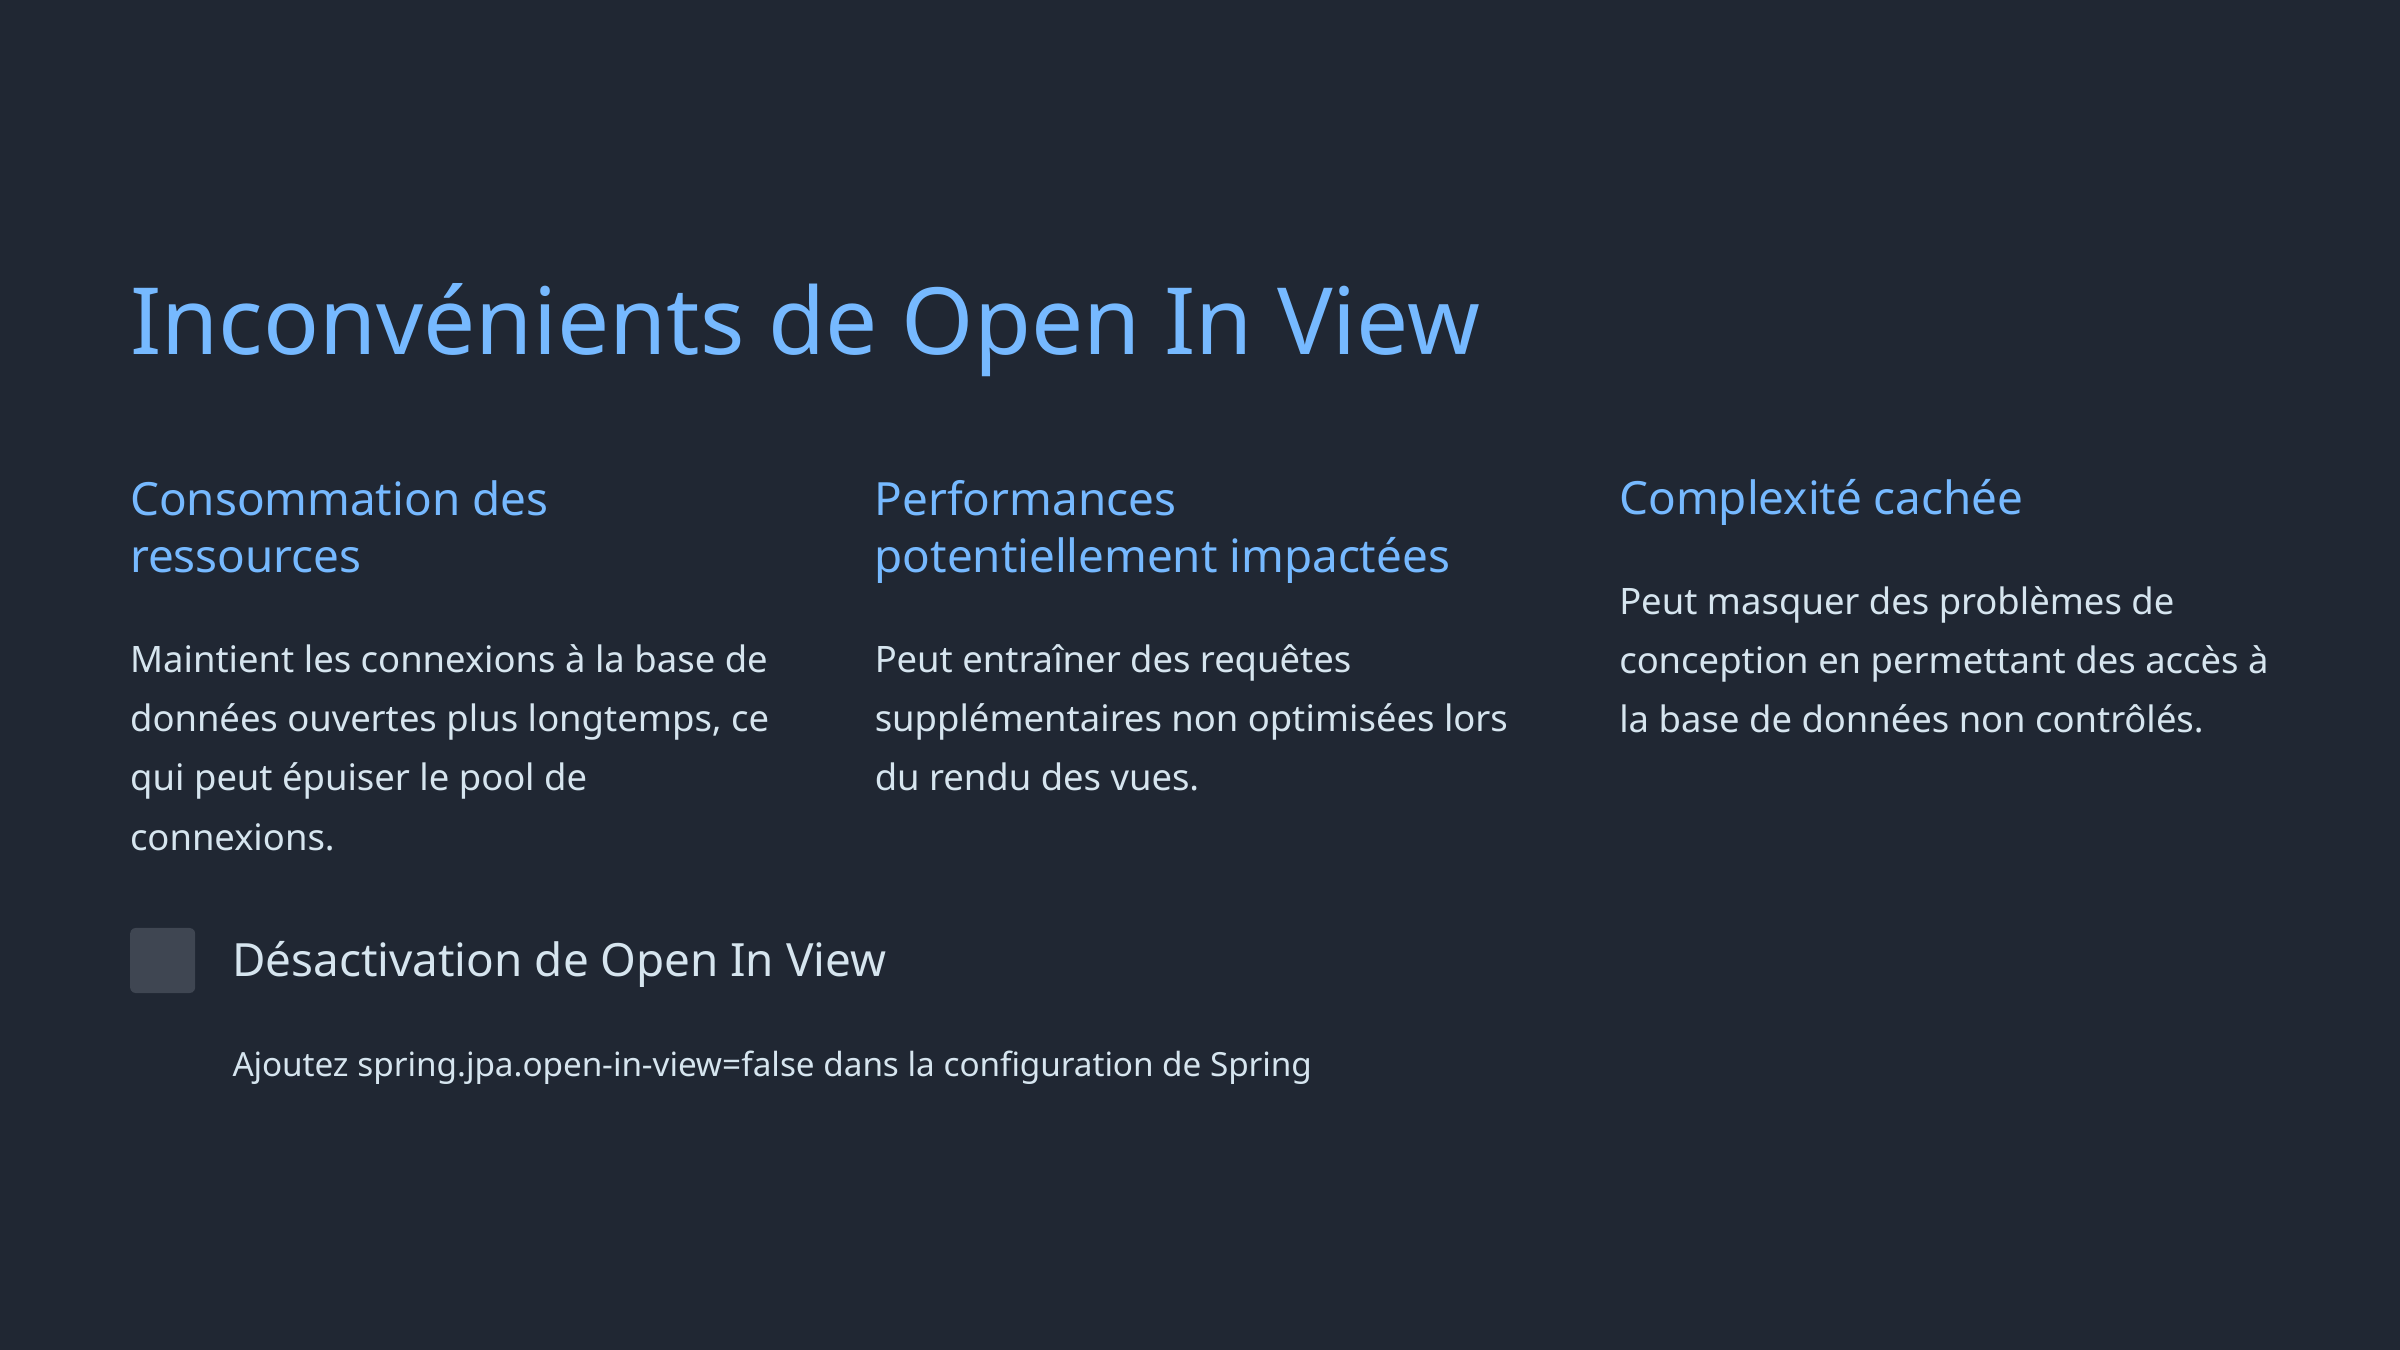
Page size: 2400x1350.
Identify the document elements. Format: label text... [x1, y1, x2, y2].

text_box Consommation des ressources [130, 466, 783, 583]
text_box Complexité cachée [1619, 466, 2085, 525]
text_box Performances potentiellement impactées [874, 466, 1528, 583]
text_box [130, 927, 196, 994]
text_box Peut masquer des problèmes de conception en permettant des accès à la base de données non contrôlés. [1619, 562, 2272, 741]
text_box Ajoutez spring.jpa.open-in-view=false dans la configuration de Spring [232, 1023, 2272, 1223]
text_box Maintient les connexions à la base de données ouvertes plus longtemps, ce qui peut épuiser le pool de connexions. [130, 620, 783, 799]
text_box Inconvénients de Open In View [130, 257, 1500, 374]
text_box Peut entraîner des requêtes supplémentaires non optimisées lors du rendu des vues. [874, 620, 1528, 799]
text_box Désactivation de Open In View [232, 928, 1155, 1006]
